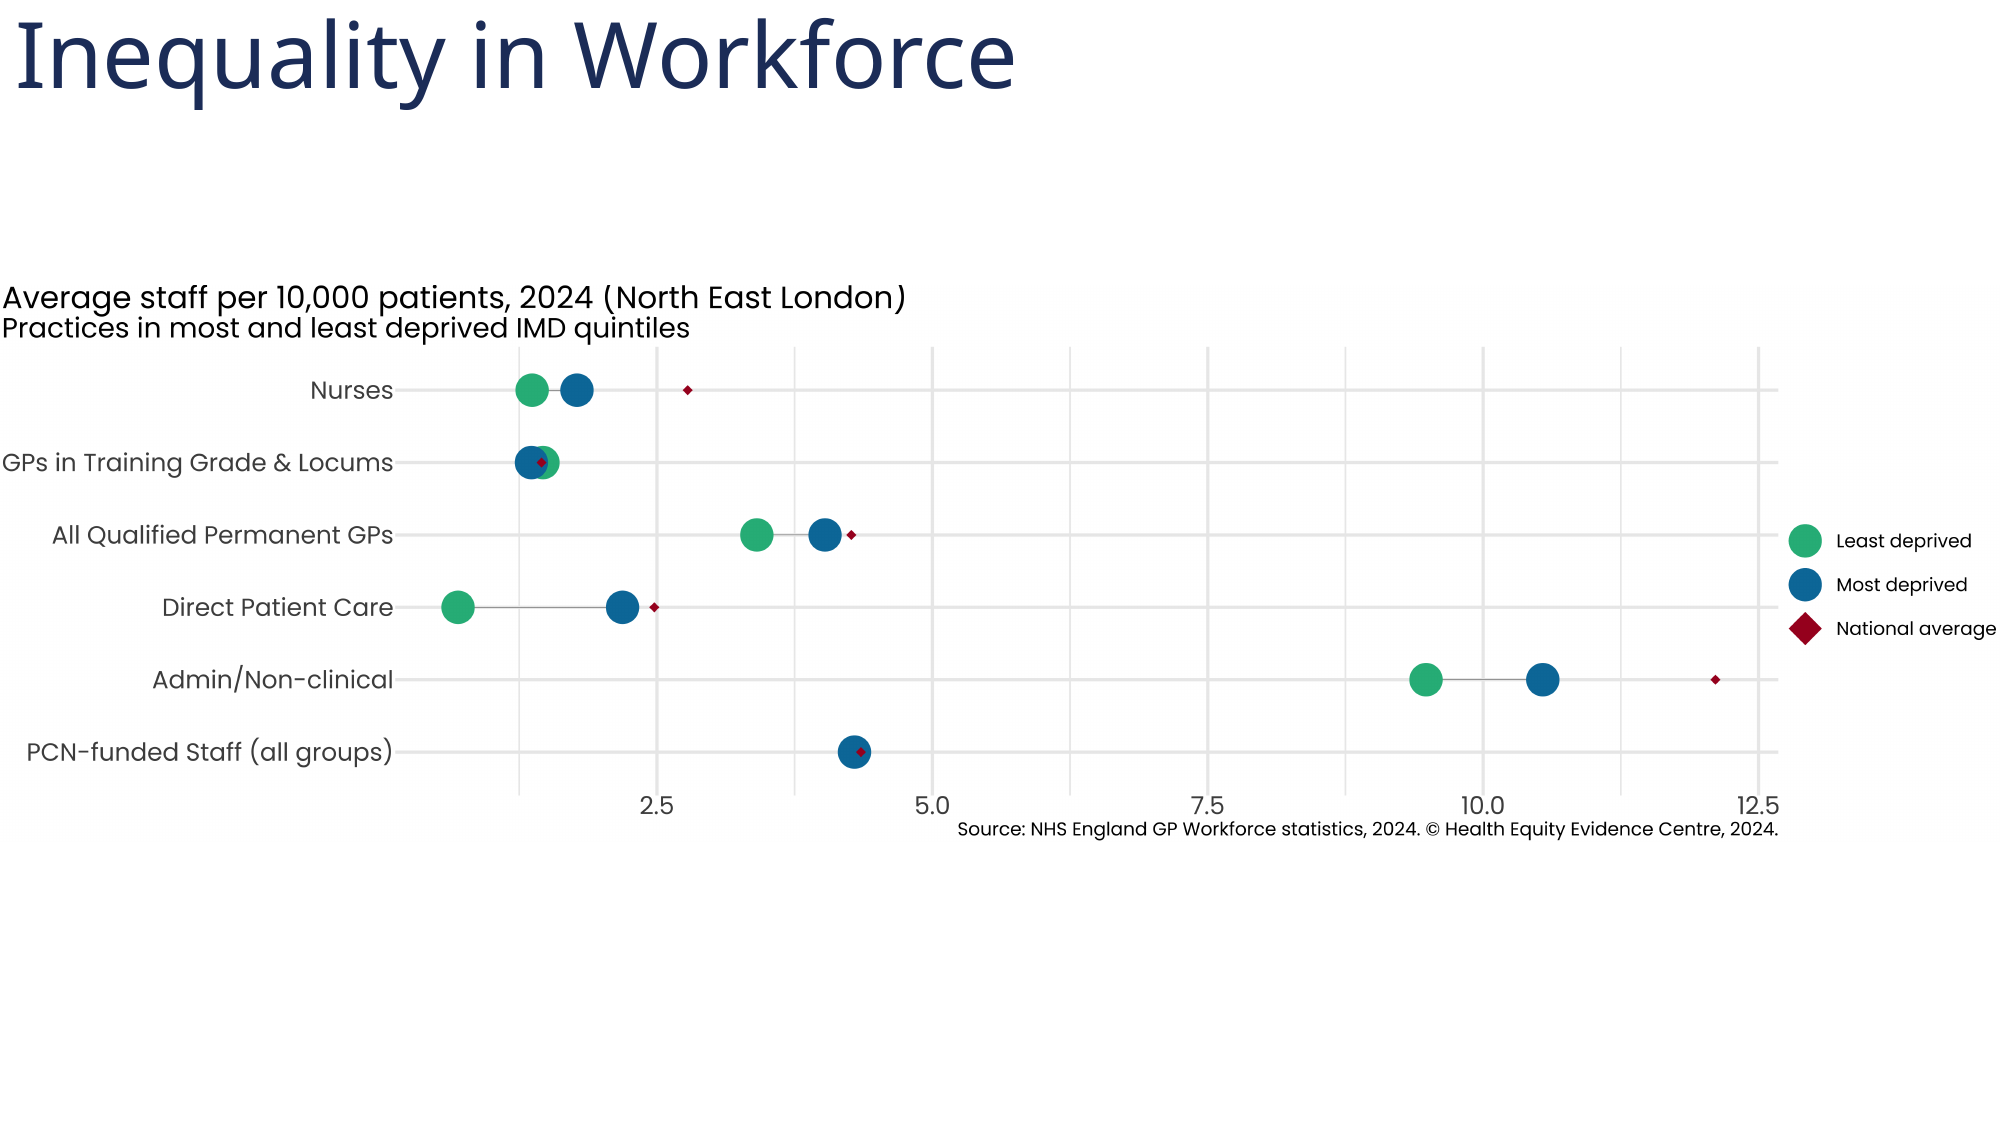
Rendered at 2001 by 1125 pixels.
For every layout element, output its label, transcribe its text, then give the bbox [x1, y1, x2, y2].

picture [0, 284, 2000, 843]
title Inequality in Workforce [0, 0, 2000, 119]
